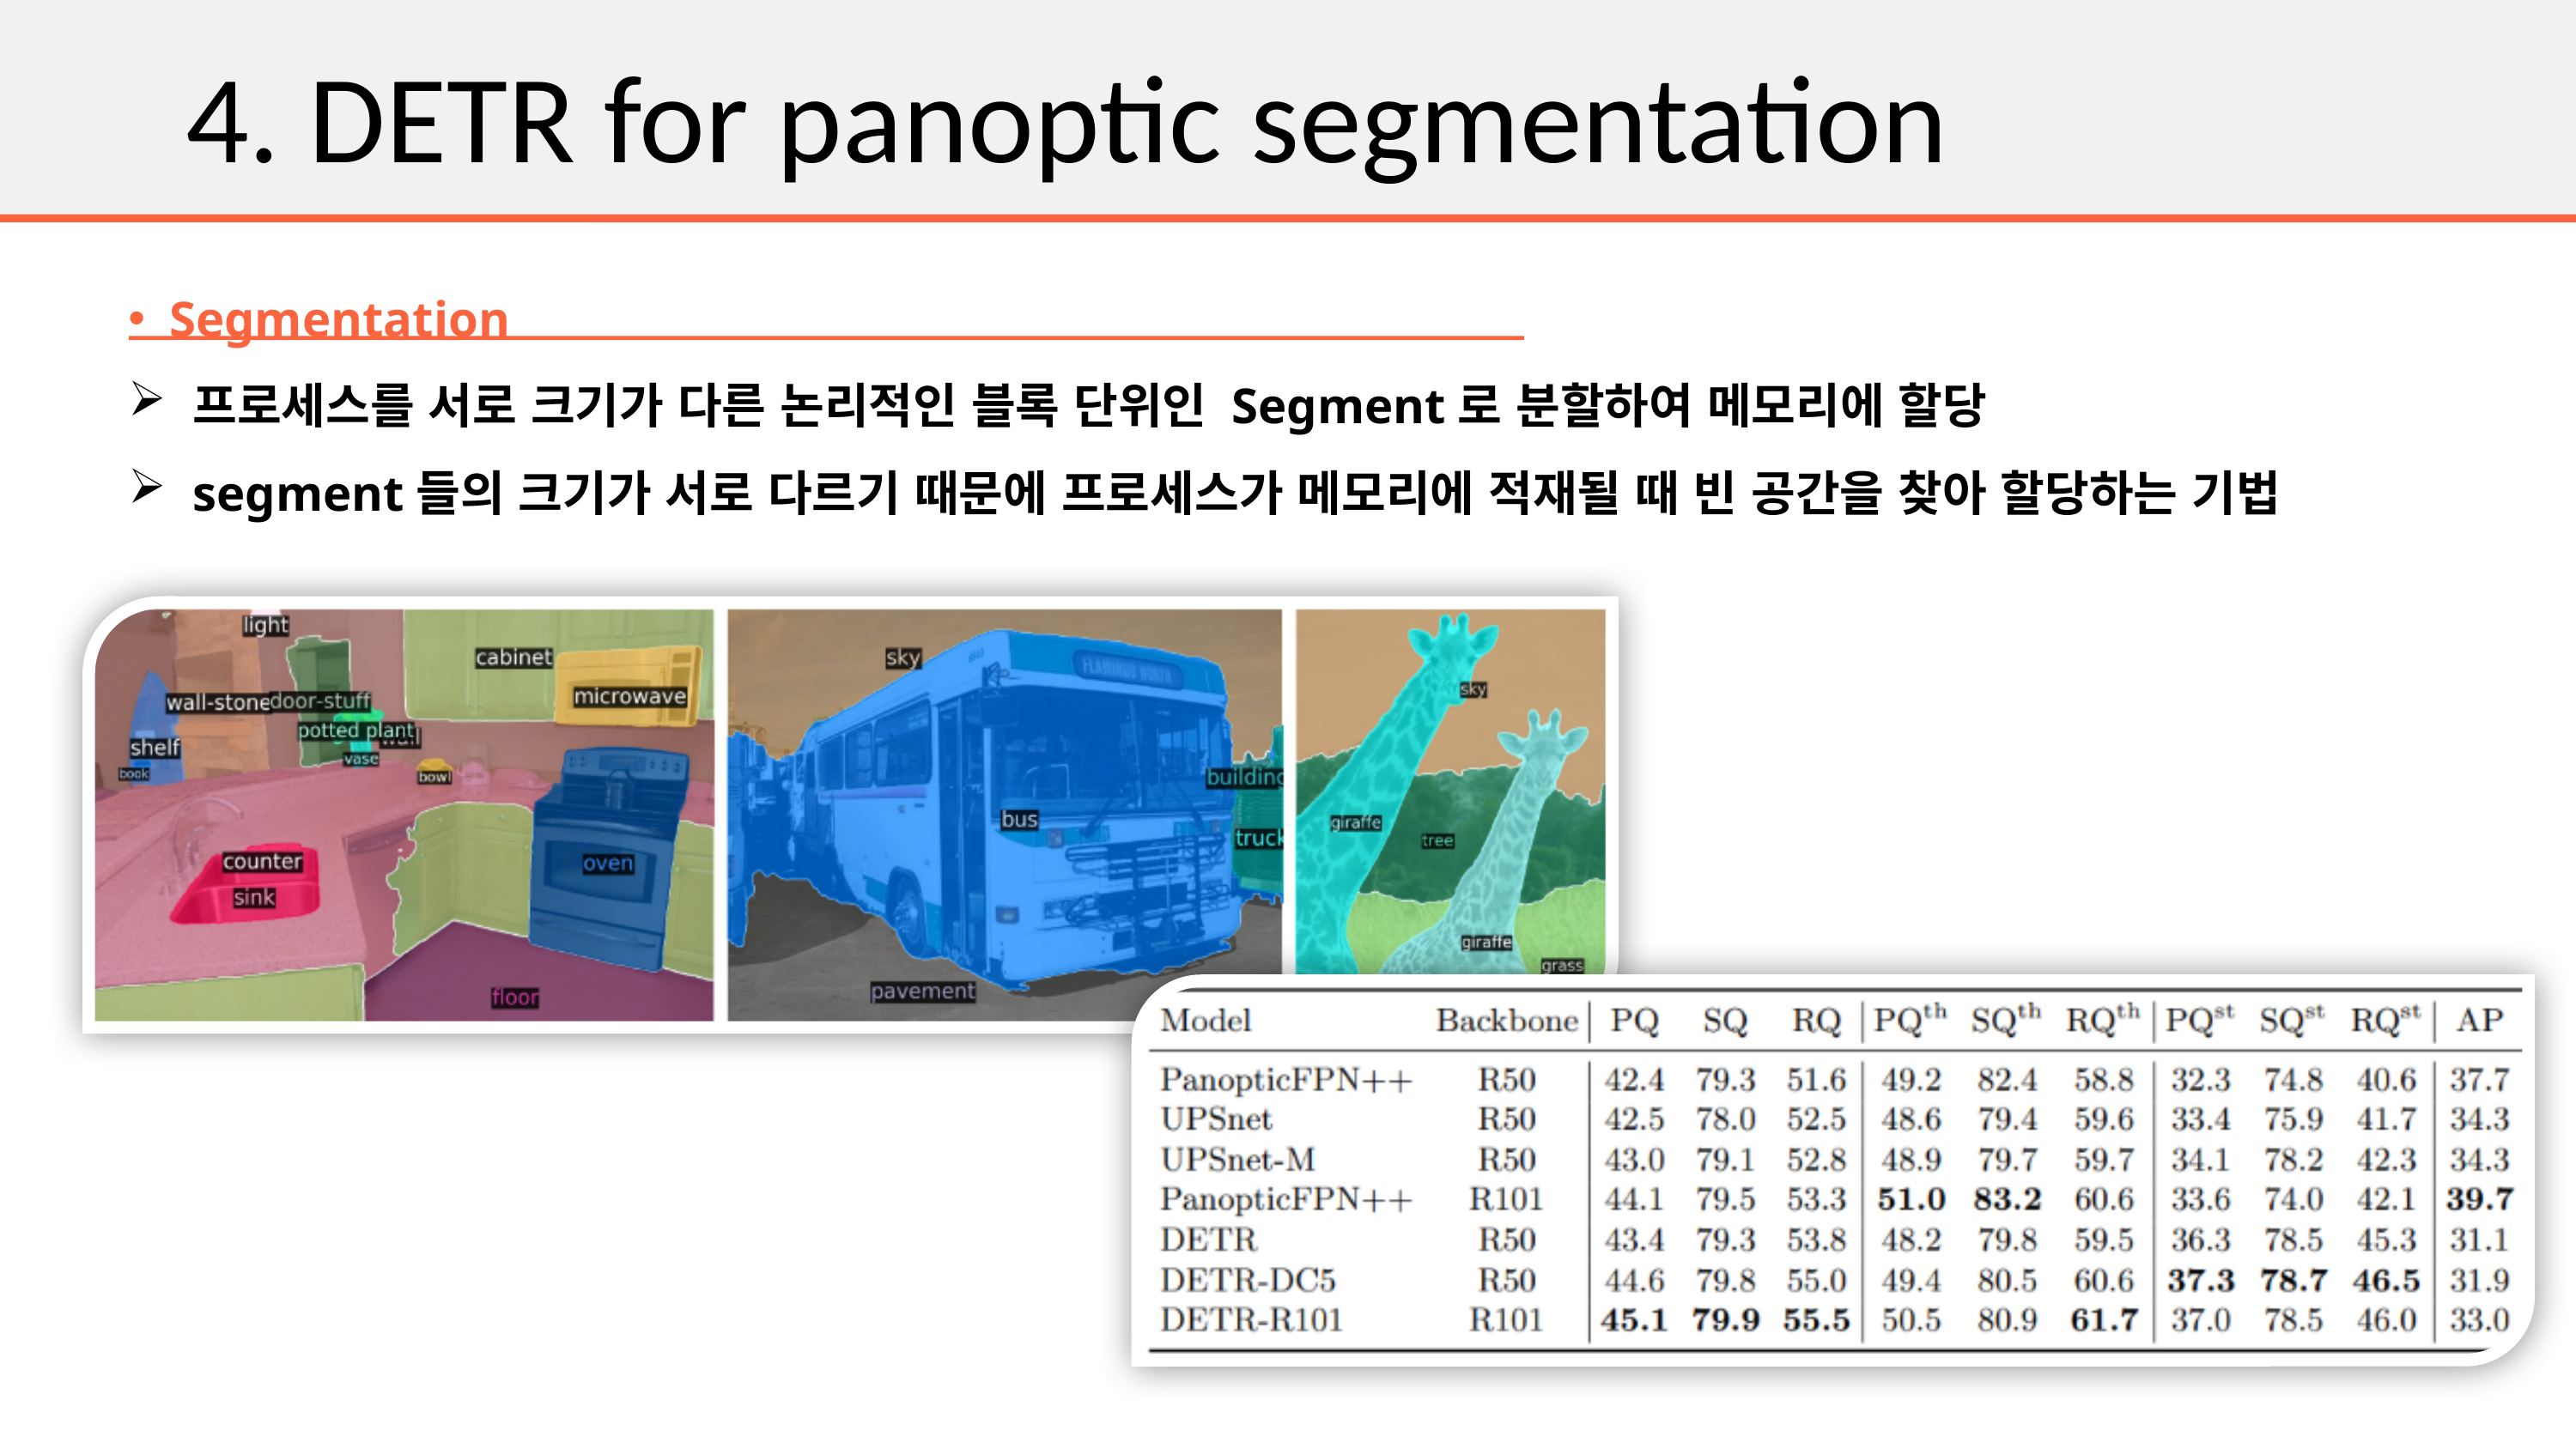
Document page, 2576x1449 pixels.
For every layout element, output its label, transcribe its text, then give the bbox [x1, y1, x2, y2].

text_box Segmentation 프로세스를 서로 크기가 다른 논리적인 블록 단위인 Segment로 분할하여 메모리에 할당 segment들의 크기가 서로 다르기 때문에 프로세스가 메모리에 적재될 때 빈 공간을 찾아 할당하는 기법 [87, 259, 2561, 608]
text_box 4. DETR for panoptic segmentation [185, 37, 2318, 188]
picture [88, 602, 2529, 1361]
text_box [0, 0, 2576, 218]
